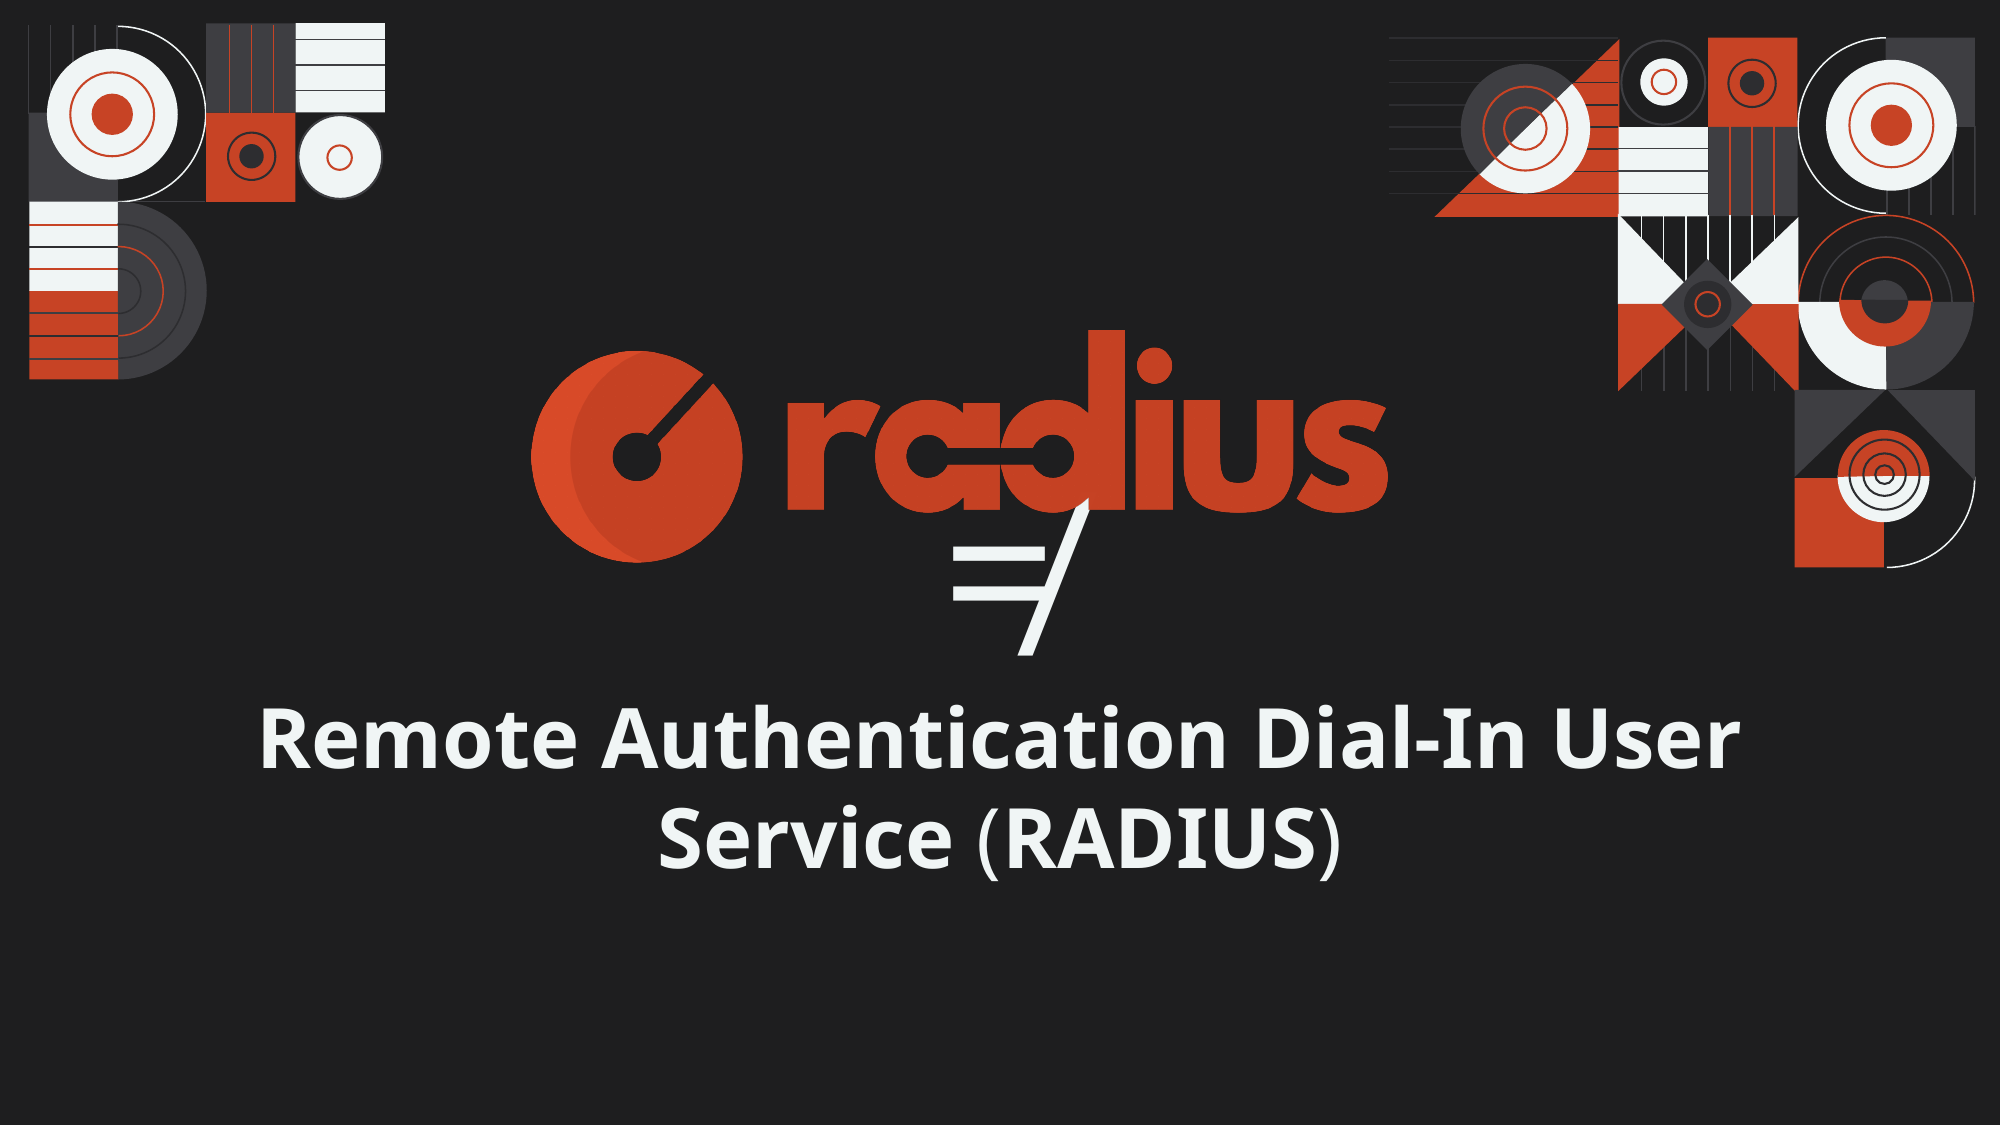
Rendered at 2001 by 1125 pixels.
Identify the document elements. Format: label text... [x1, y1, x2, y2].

picture [530, 329, 1388, 563]
text_box ≠ Remote Authentication Dial-In User Service (RADIUS) [88, 356, 1911, 974]
